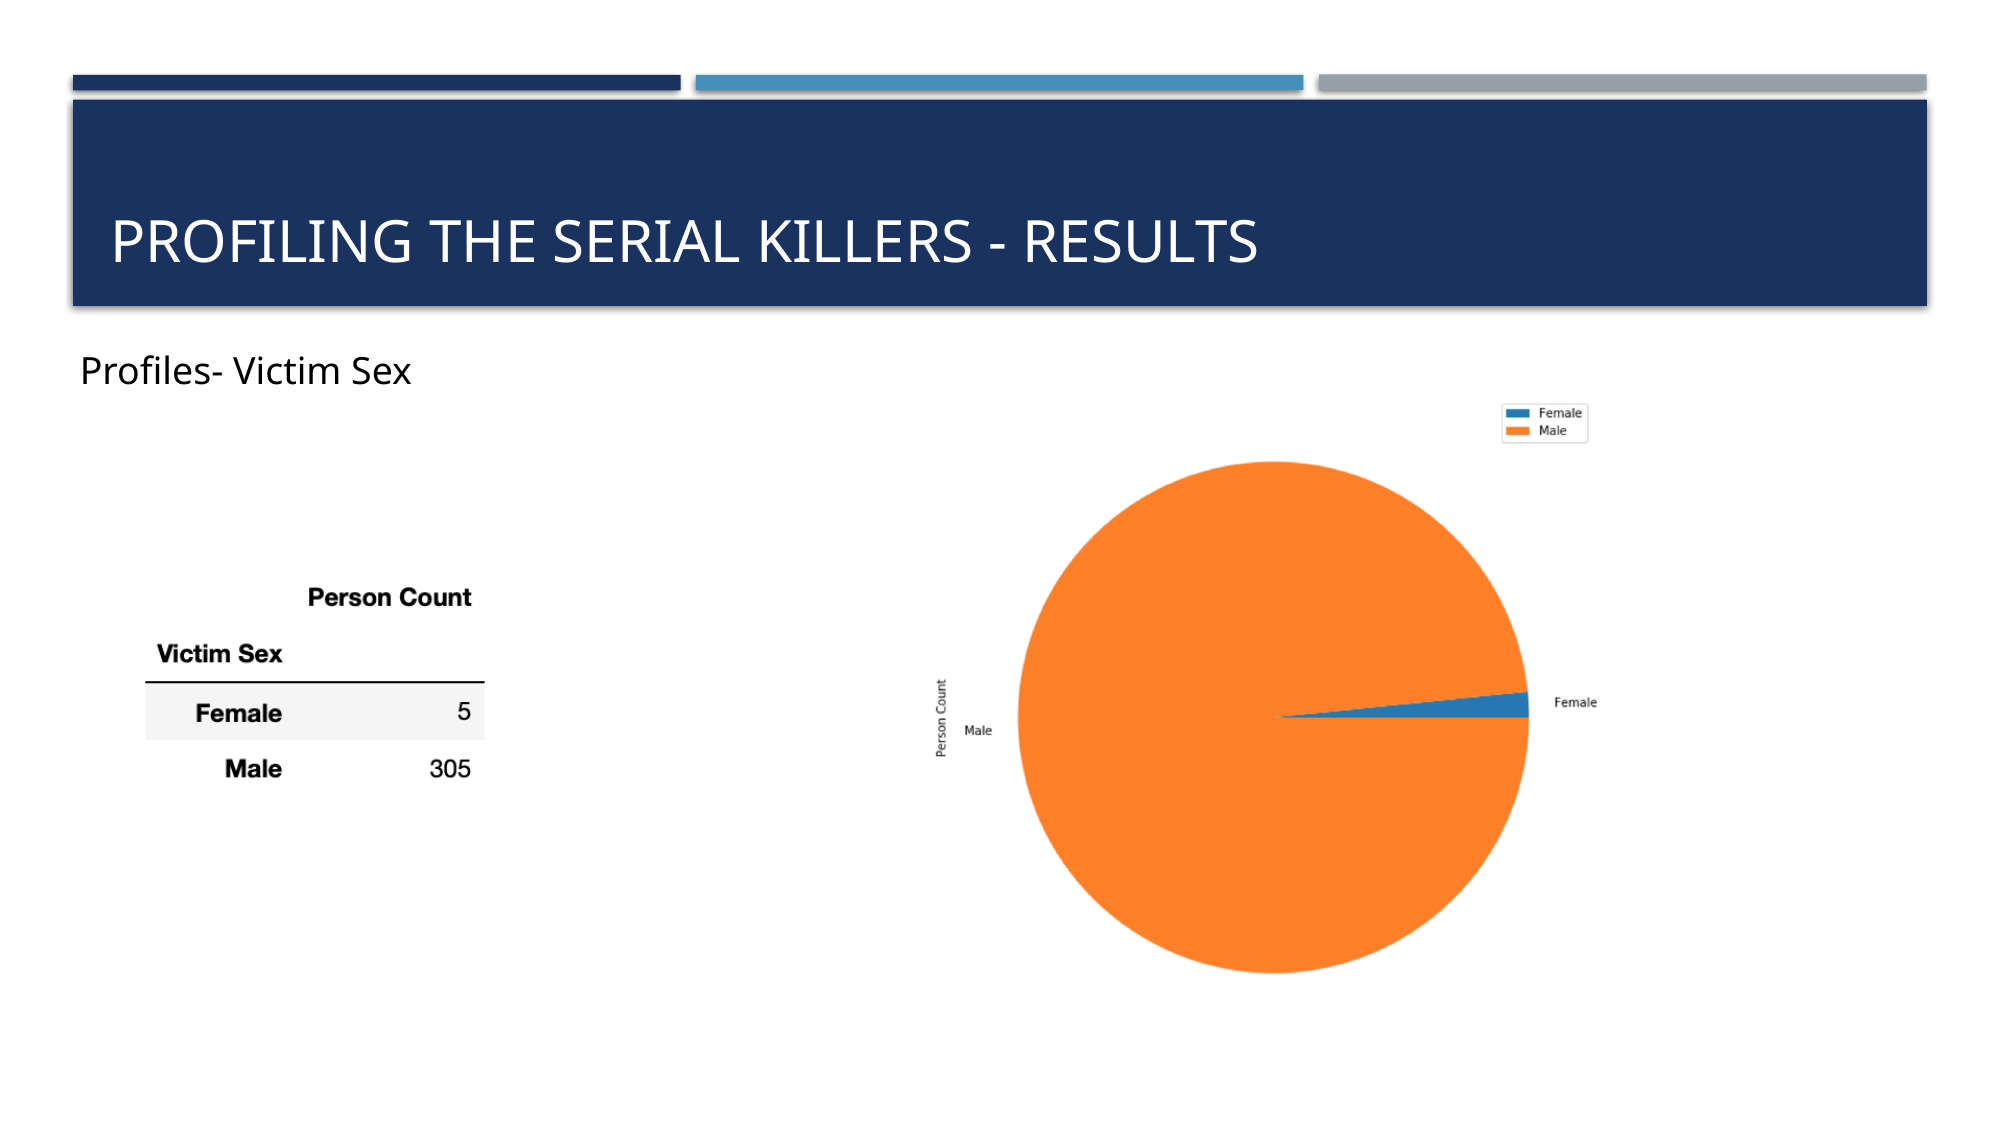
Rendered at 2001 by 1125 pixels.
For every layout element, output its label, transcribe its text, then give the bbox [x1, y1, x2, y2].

title Profiling the Serial Killers - Results [95, 119, 1905, 282]
text_box Profiles- Victim Sex [65, 339, 1077, 400]
picture [138, 561, 494, 793]
picture [920, 386, 1625, 1006]
